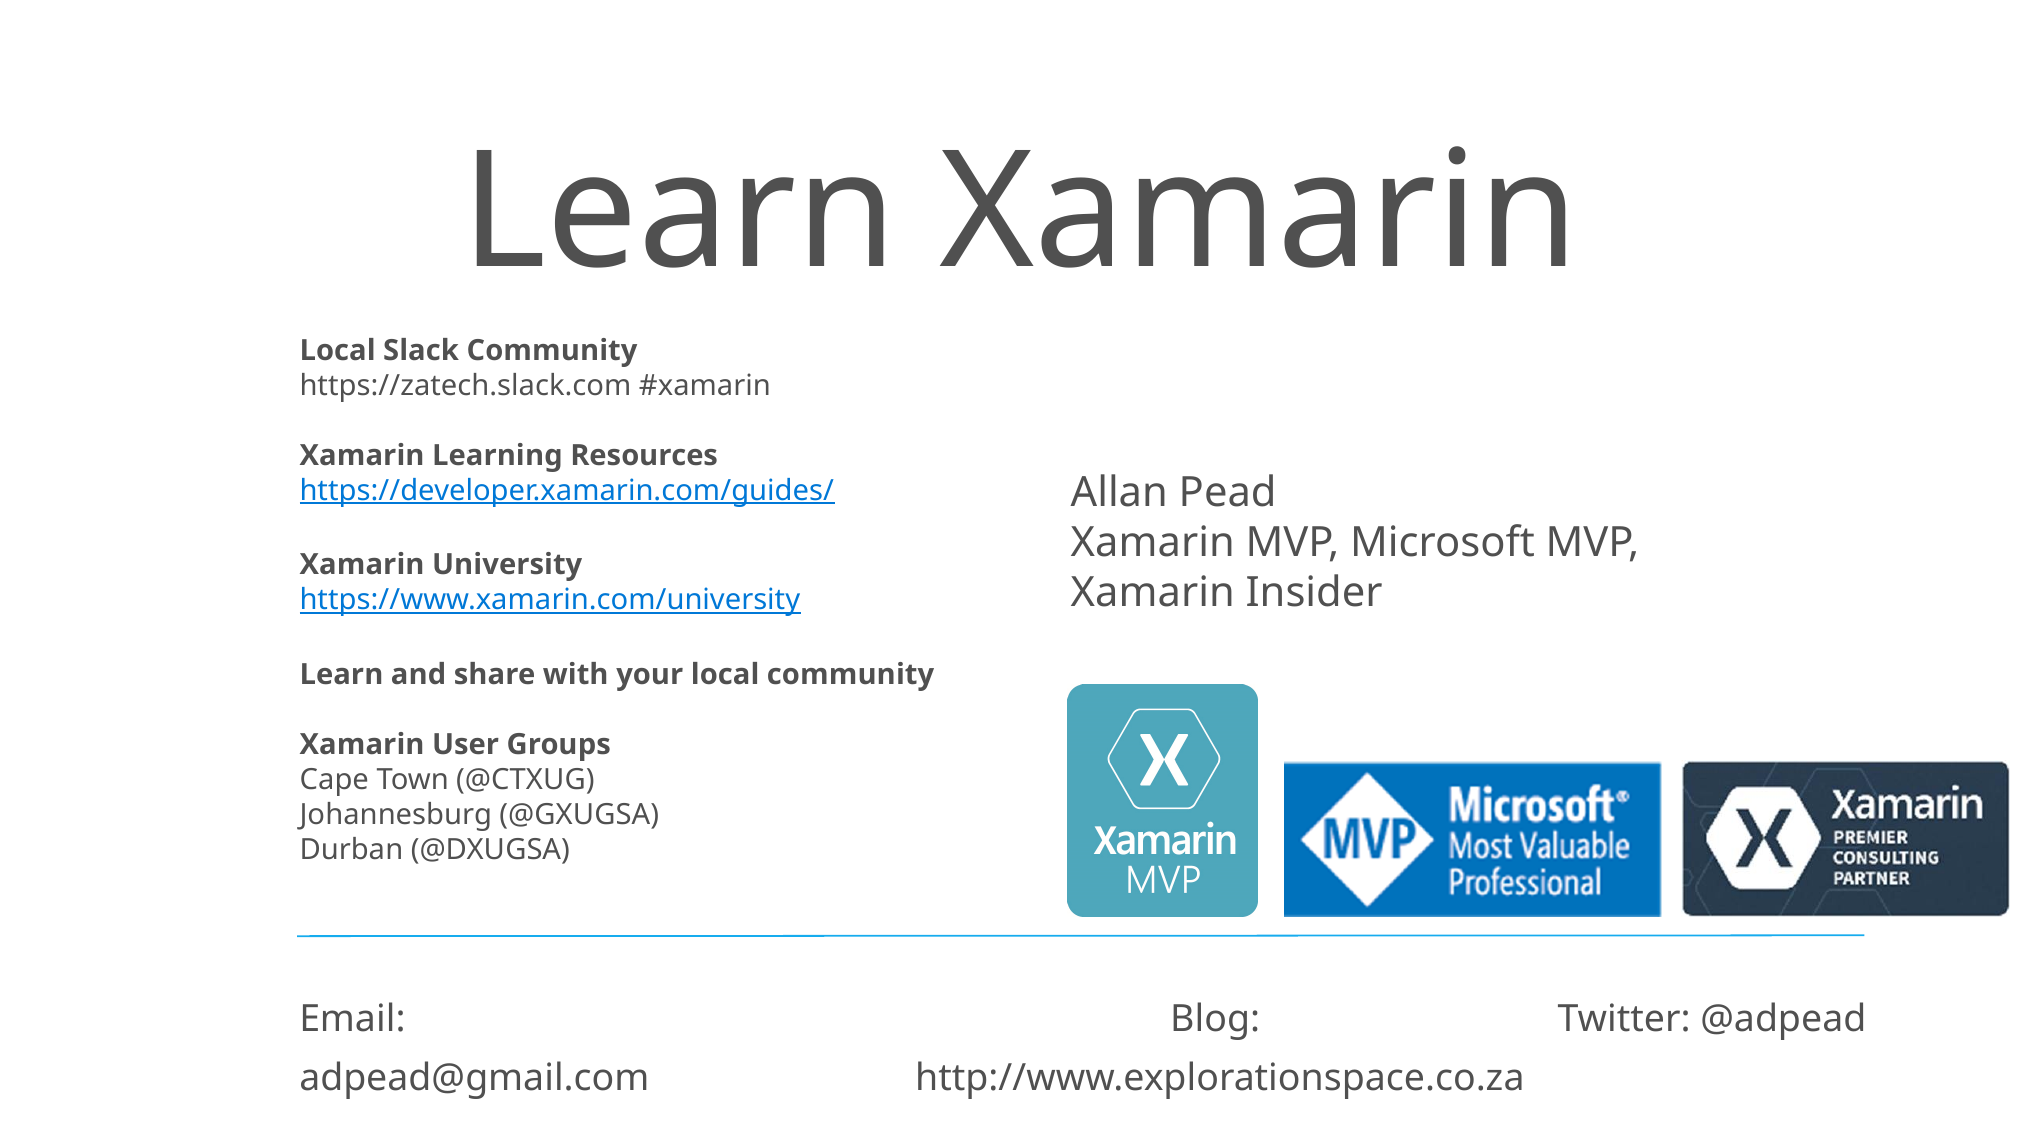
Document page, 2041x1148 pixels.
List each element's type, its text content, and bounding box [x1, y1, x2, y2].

text_box Learn Xamarin [0, 148, 2041, 287]
picture [1681, 759, 2010, 917]
text_box Local Slack Community https://zatech.slack.com #xamarin Xamarin Learning Resources https://developer.xamarin.com/guides/ Xamarin University https://www.xamarin.com/university Learn and share with your local community Xamarin User Groups Cape Town (@CTXUG) Johannesburg (@GXUGSA) Durban (@DXUGSA) [284, 323, 1143, 908]
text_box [284, 973, 1882, 1049]
picture [1284, 761, 1662, 917]
text_box Allan Pead Xamarin MVP, Microsoft MVP, Xamarin Insider [1143, 461, 1872, 619]
picture [1067, 684, 1259, 917]
